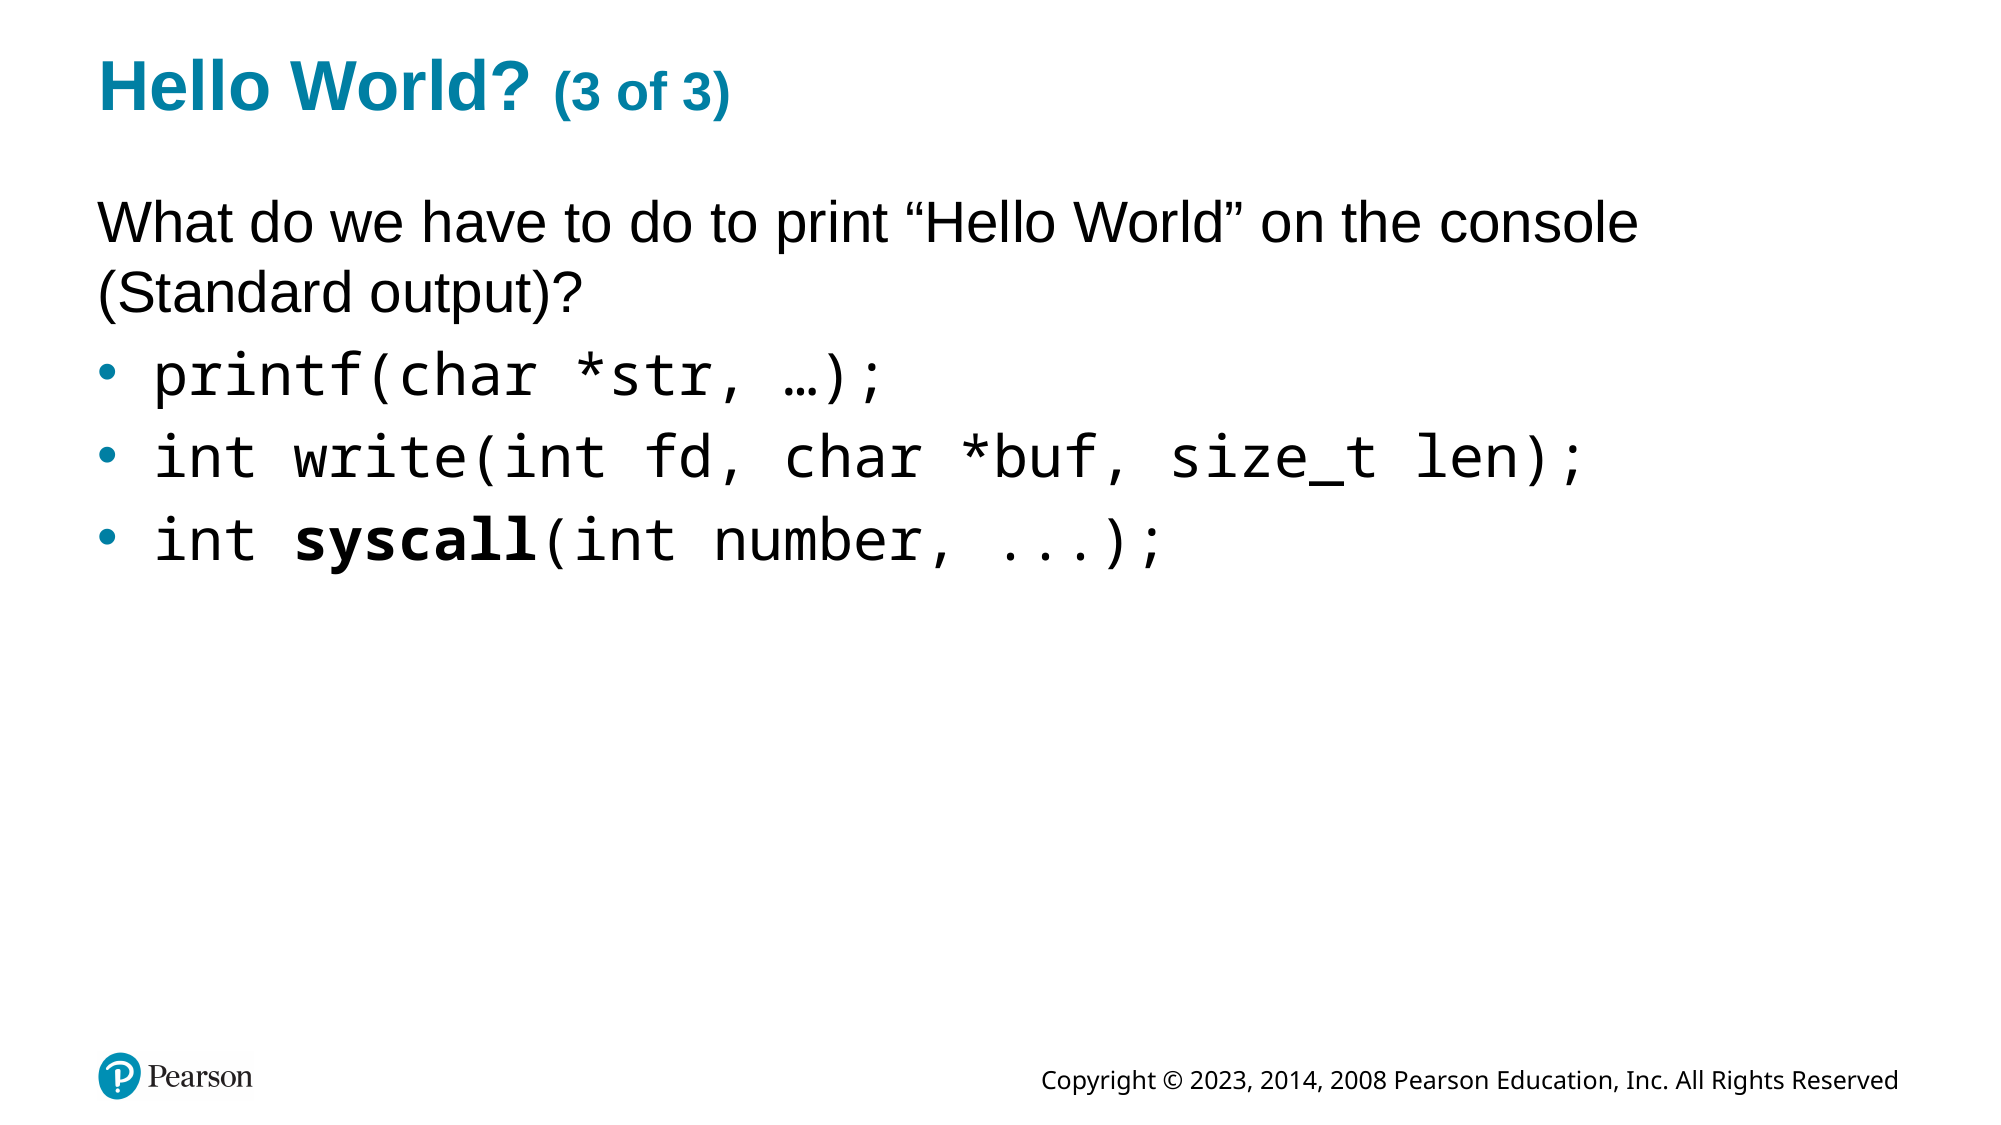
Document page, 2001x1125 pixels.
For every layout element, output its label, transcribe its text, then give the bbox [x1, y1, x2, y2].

picture [97, 1051, 254, 1101]
list What do we have to do to print “Hello World” on the console (Standard output)? printf(char *str, …); int write(int fd, char *buf, size_t len); int syscall(int number, ...); [97, 56, 1905, 700]
title Hello World? (3 of 3) [98, 0, 1906, 179]
